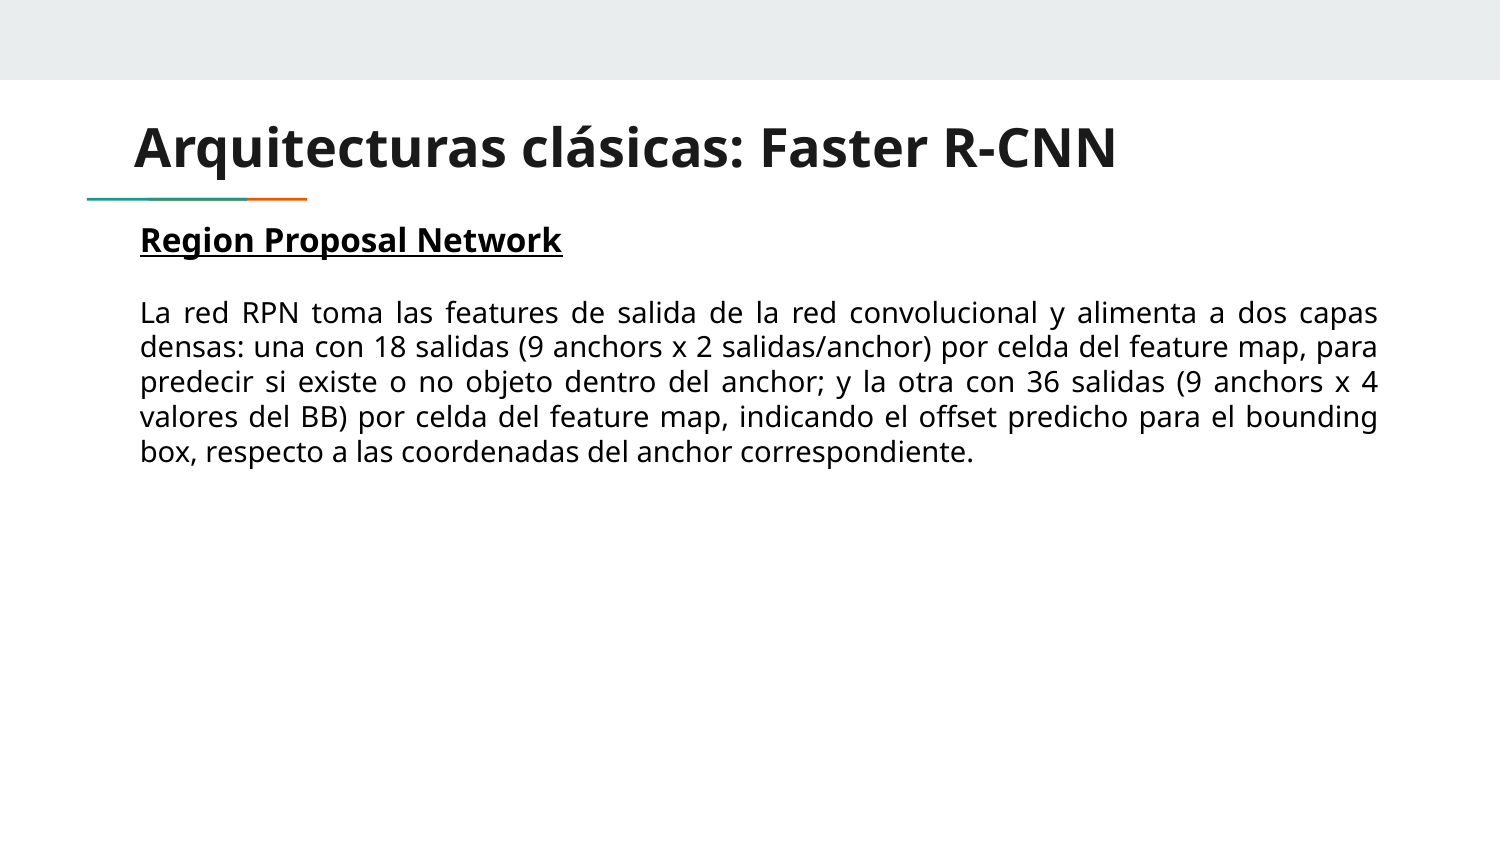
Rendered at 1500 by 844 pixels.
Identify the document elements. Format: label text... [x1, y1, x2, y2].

text_box Region Proposal Network La red RPN toma las features de salida de la red convolucional y alimenta a dos capas densas: una con 18 salidas (9 anchors x 2 salidas/anchor) por celda del feature map, para predecir si existe o no objeto dentro del anchor; y la otra con 36 salidas (9 anchors x 4 valores del BB) por celda del feature map, indicando el offset predicho para el bounding box, respecto a las coordenadas del anchor correspondiente. [124, 203, 1395, 589]
title Arquitecturas clásicas: Faster R-CNN [119, 98, 1381, 187]
